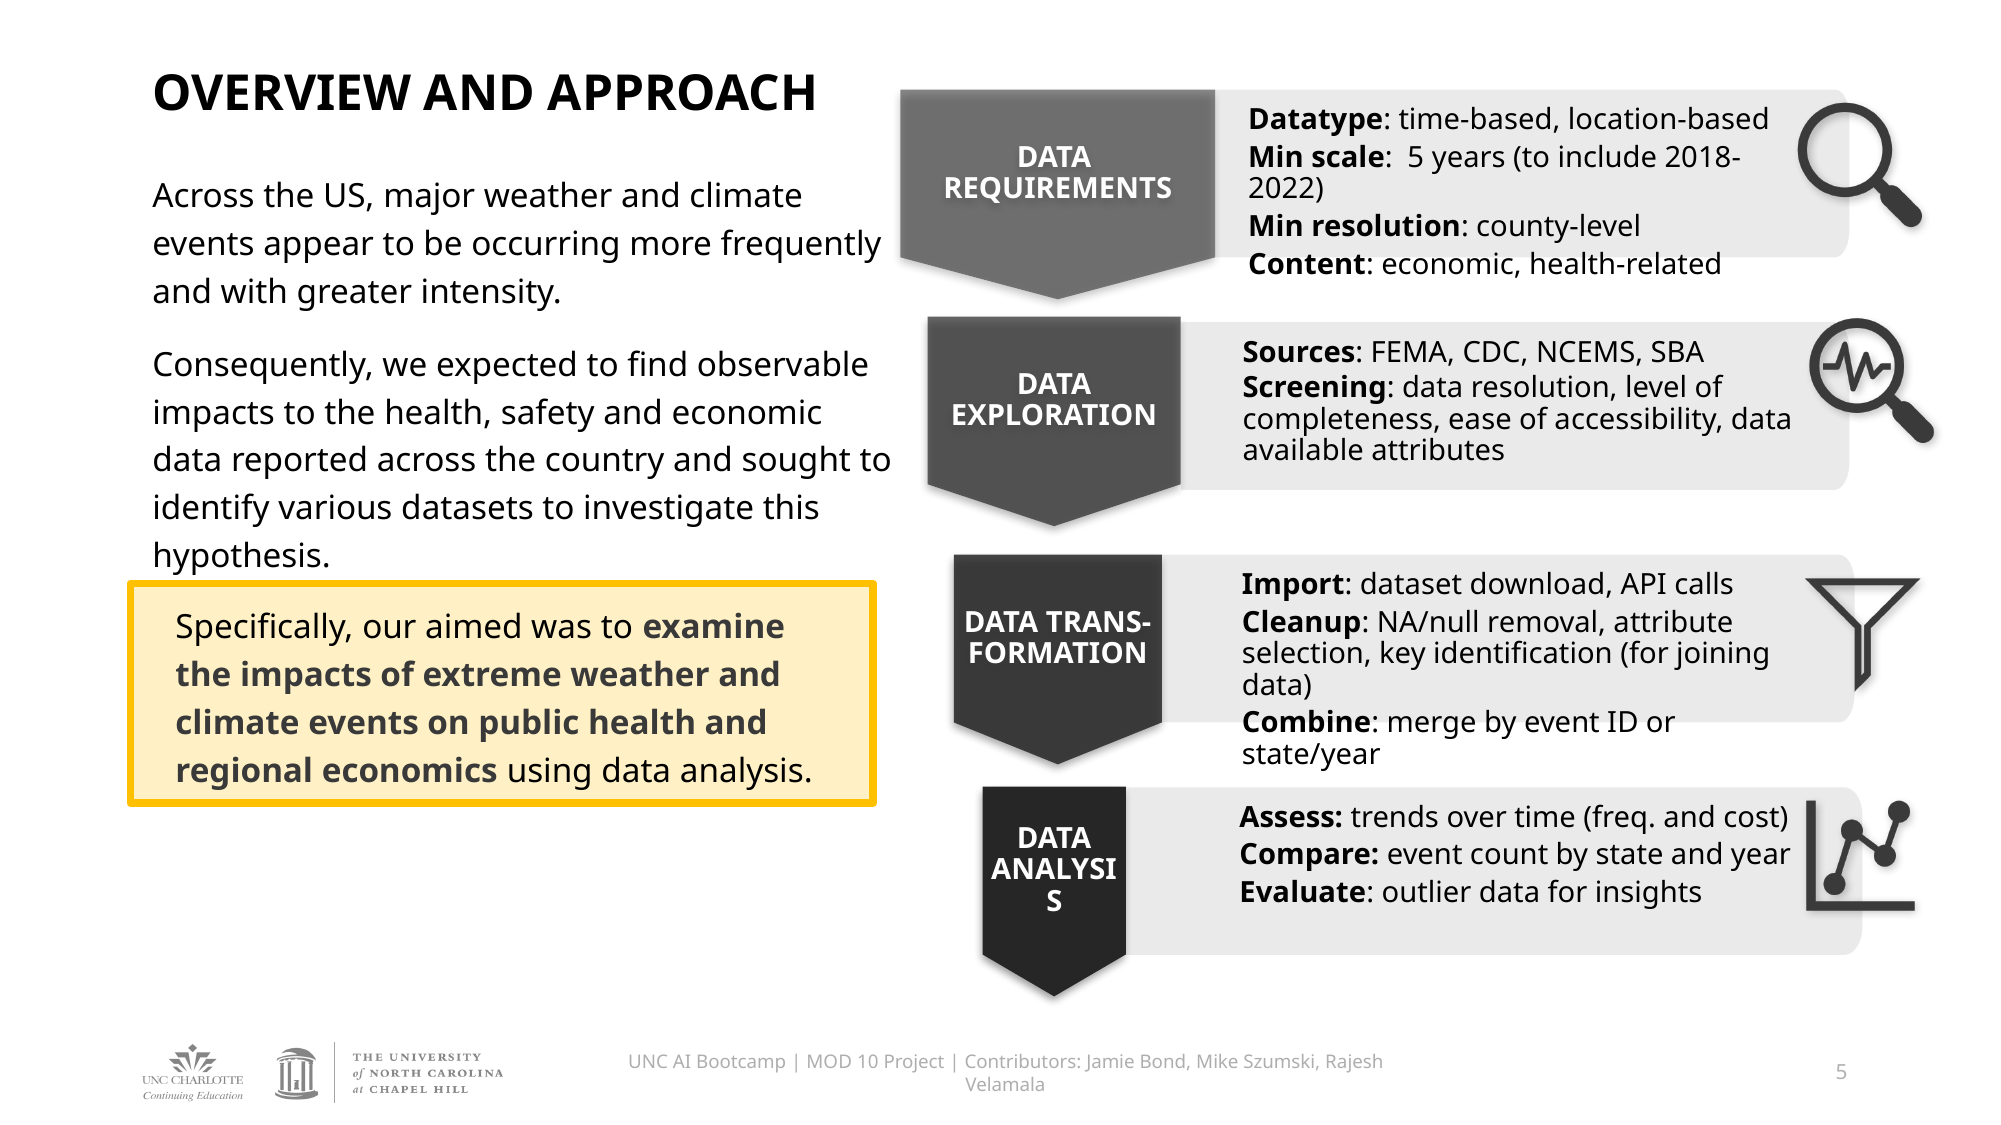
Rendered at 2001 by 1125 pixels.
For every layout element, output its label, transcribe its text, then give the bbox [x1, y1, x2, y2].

list Across the US, major weather and climate events appear to be occurring more frequently and with greater intensity. Consequently, we expected to find observable impacts to the health, safety and economic data reported across the country and sought to identify various datasets to investigate this hypothesis. [137, 158, 899, 534]
title OVERVIEW AND APPROACH [137, 59, 1863, 129]
picture [1796, 305, 1948, 457]
picture [1783, 779, 1935, 931]
slide_number 5 [1412, 1042, 1863, 1103]
picture [1783, 89, 1935, 241]
text_box Specifically, our aimed was to examine the impacts of extreme weather and climate events on public health and regional economics using data analysis. [130, 583, 874, 804]
picture [1786, 557, 1938, 709]
footer UNC AI Bootcamp | MOD 10 Project | Contributors: Jamie Bond, Mike Szumski, Rajesh Velamala [602, 1042, 1408, 1103]
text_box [899, 89, 1863, 997]
